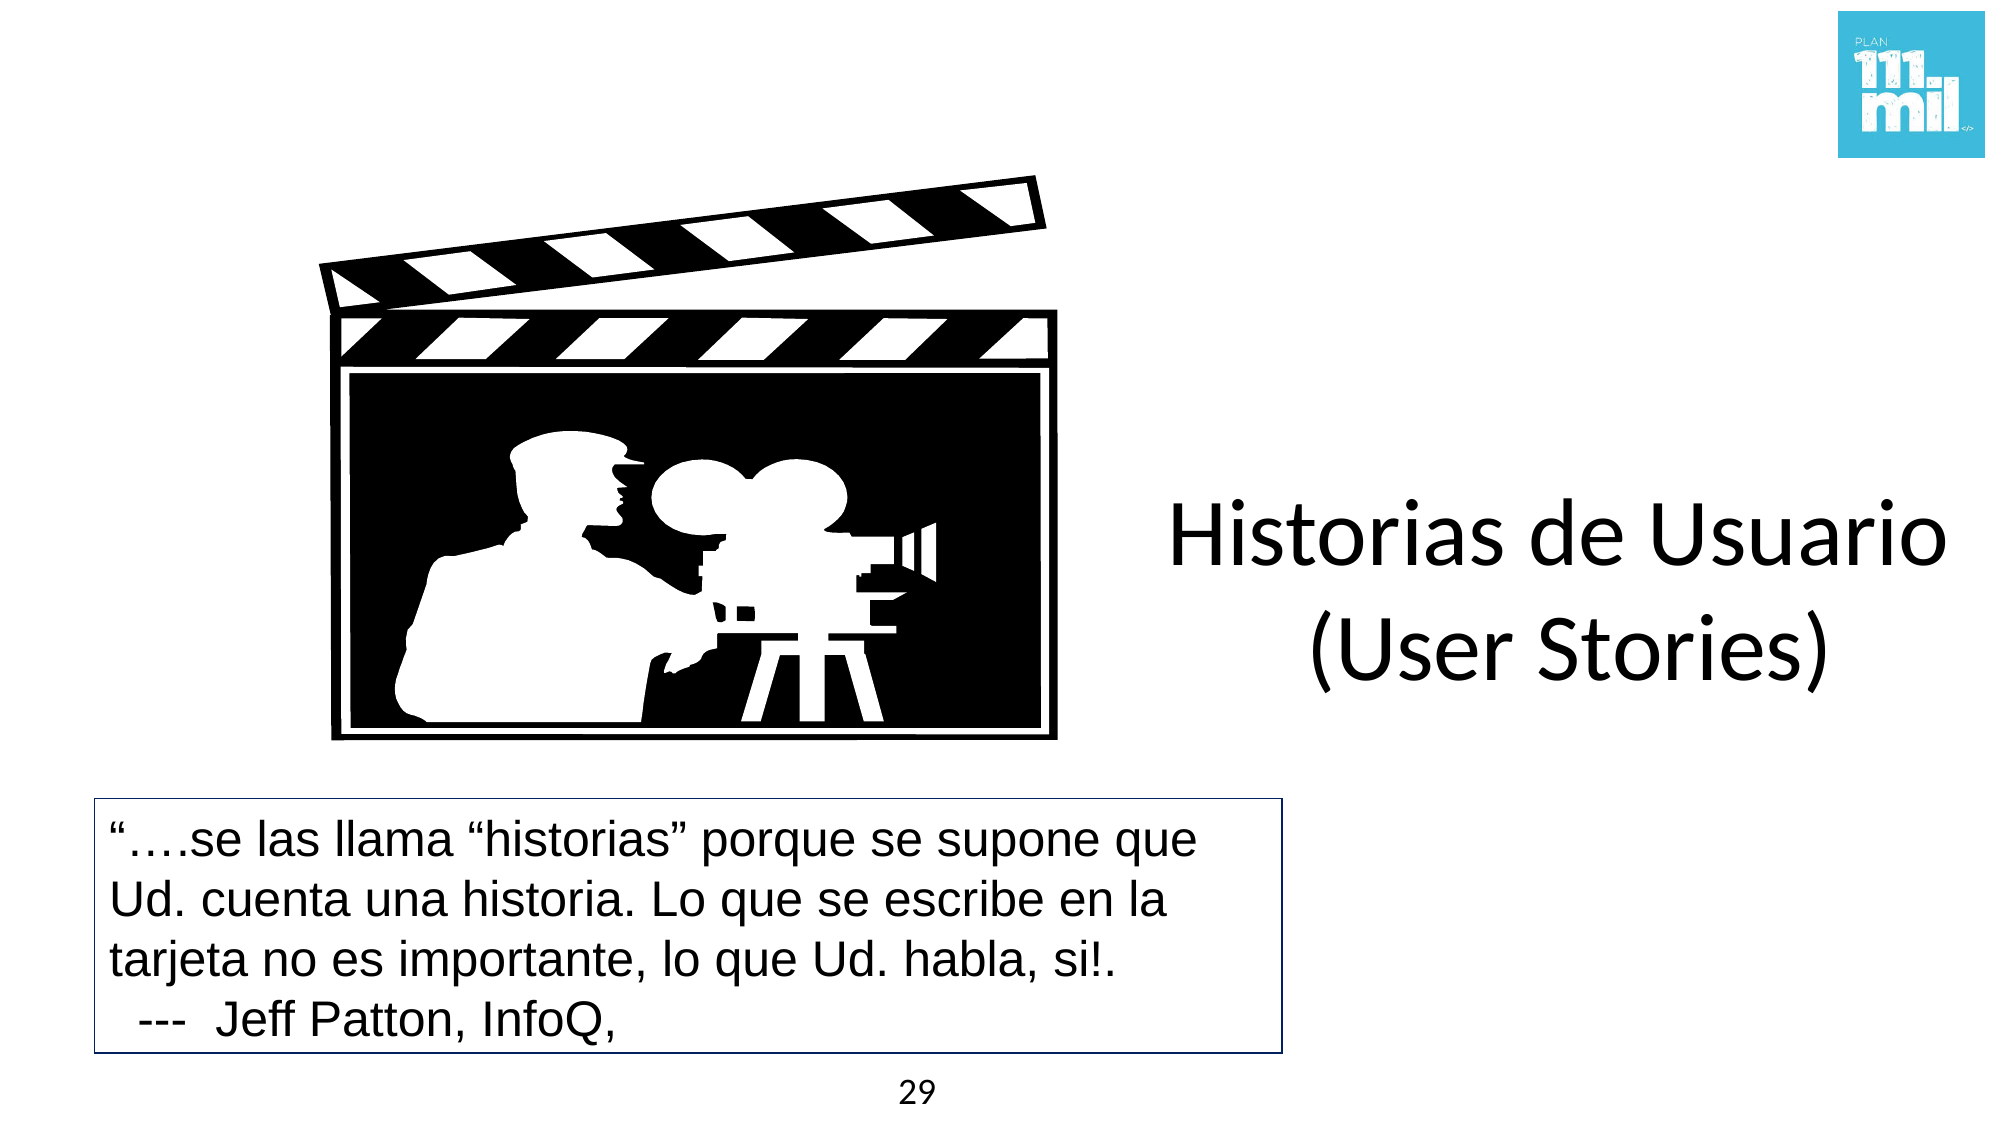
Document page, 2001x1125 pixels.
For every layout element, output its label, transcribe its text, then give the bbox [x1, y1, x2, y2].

picture [1838, 11, 1985, 158]
text_box “….se las llama “historias” porque se supone que Ud. cuenta una historia. Lo que se escribe en la tarjeta no es importante, lo que Ud. habla, si!. --- Jeff Patton, InfoQ, [94, 798, 1282, 1054]
title Historias de Usuario (User Stories) [1165, 458, 1953, 700]
picture [318, 174, 1058, 741]
